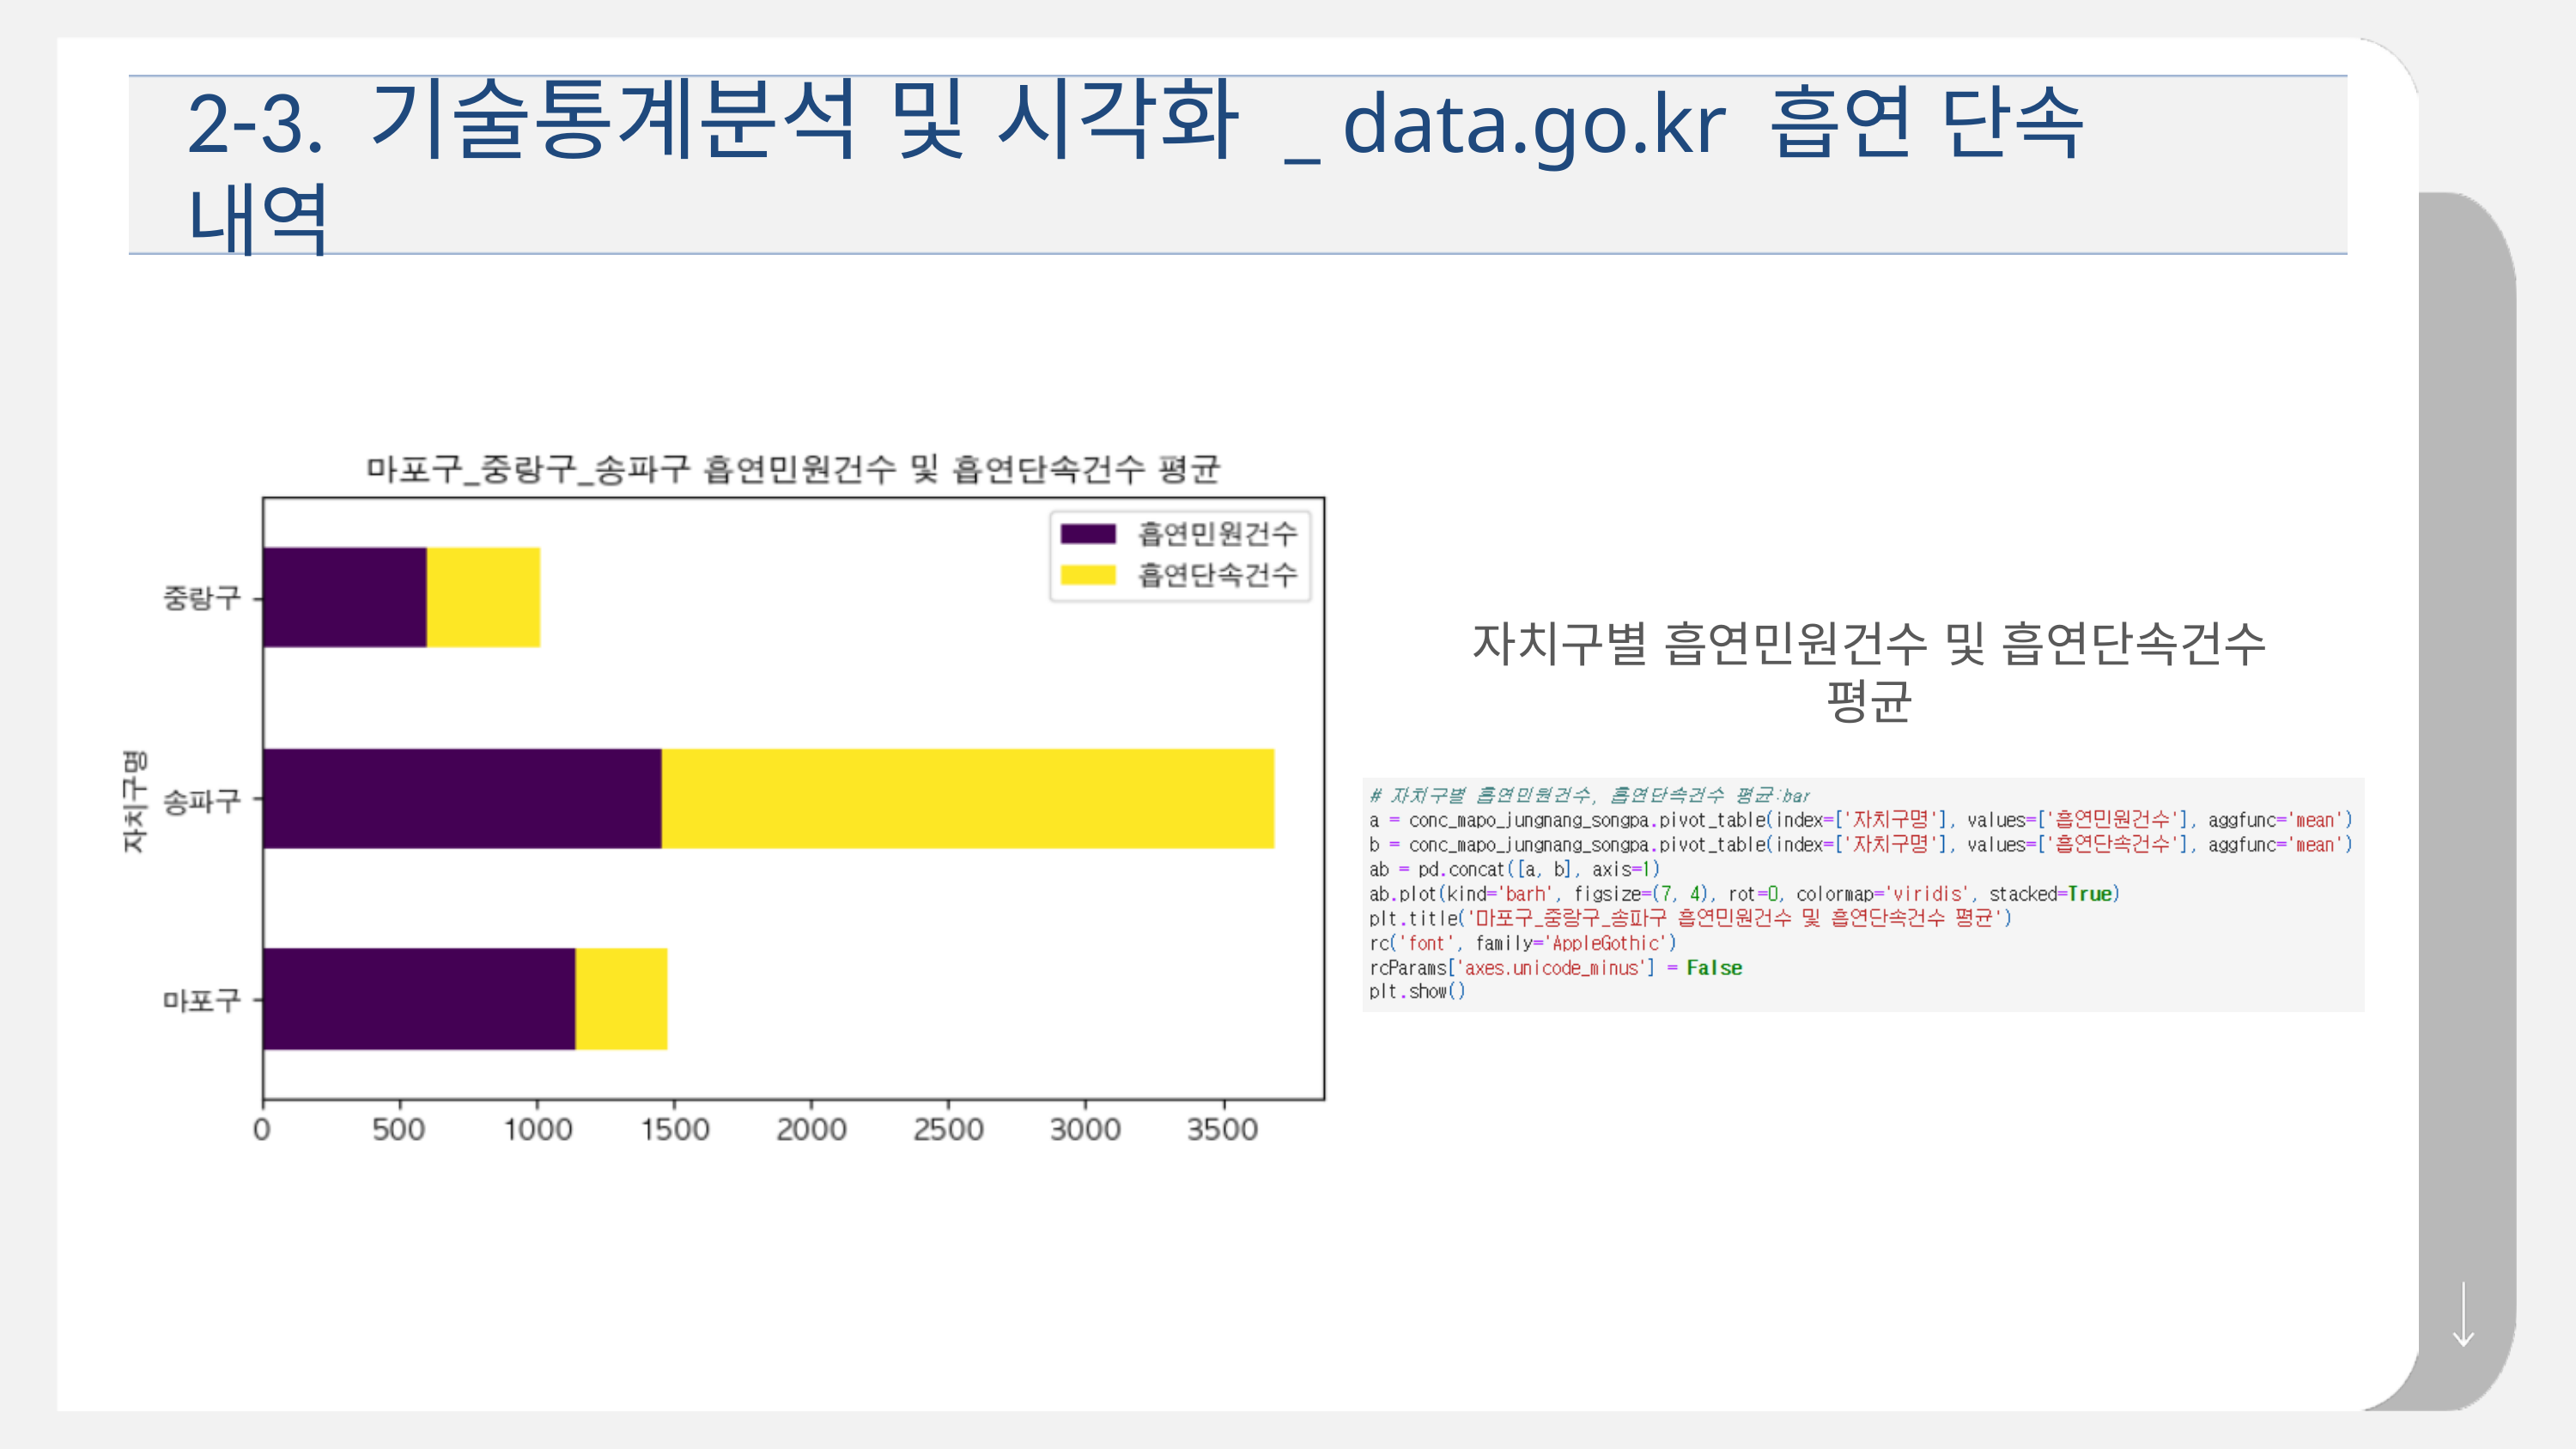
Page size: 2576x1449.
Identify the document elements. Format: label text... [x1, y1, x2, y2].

text_box 자치구별 흡연민원건수 및 흡연단속건수 평균 [1931, 616, 2293, 646]
picture [60, 0, 2576, 1449]
